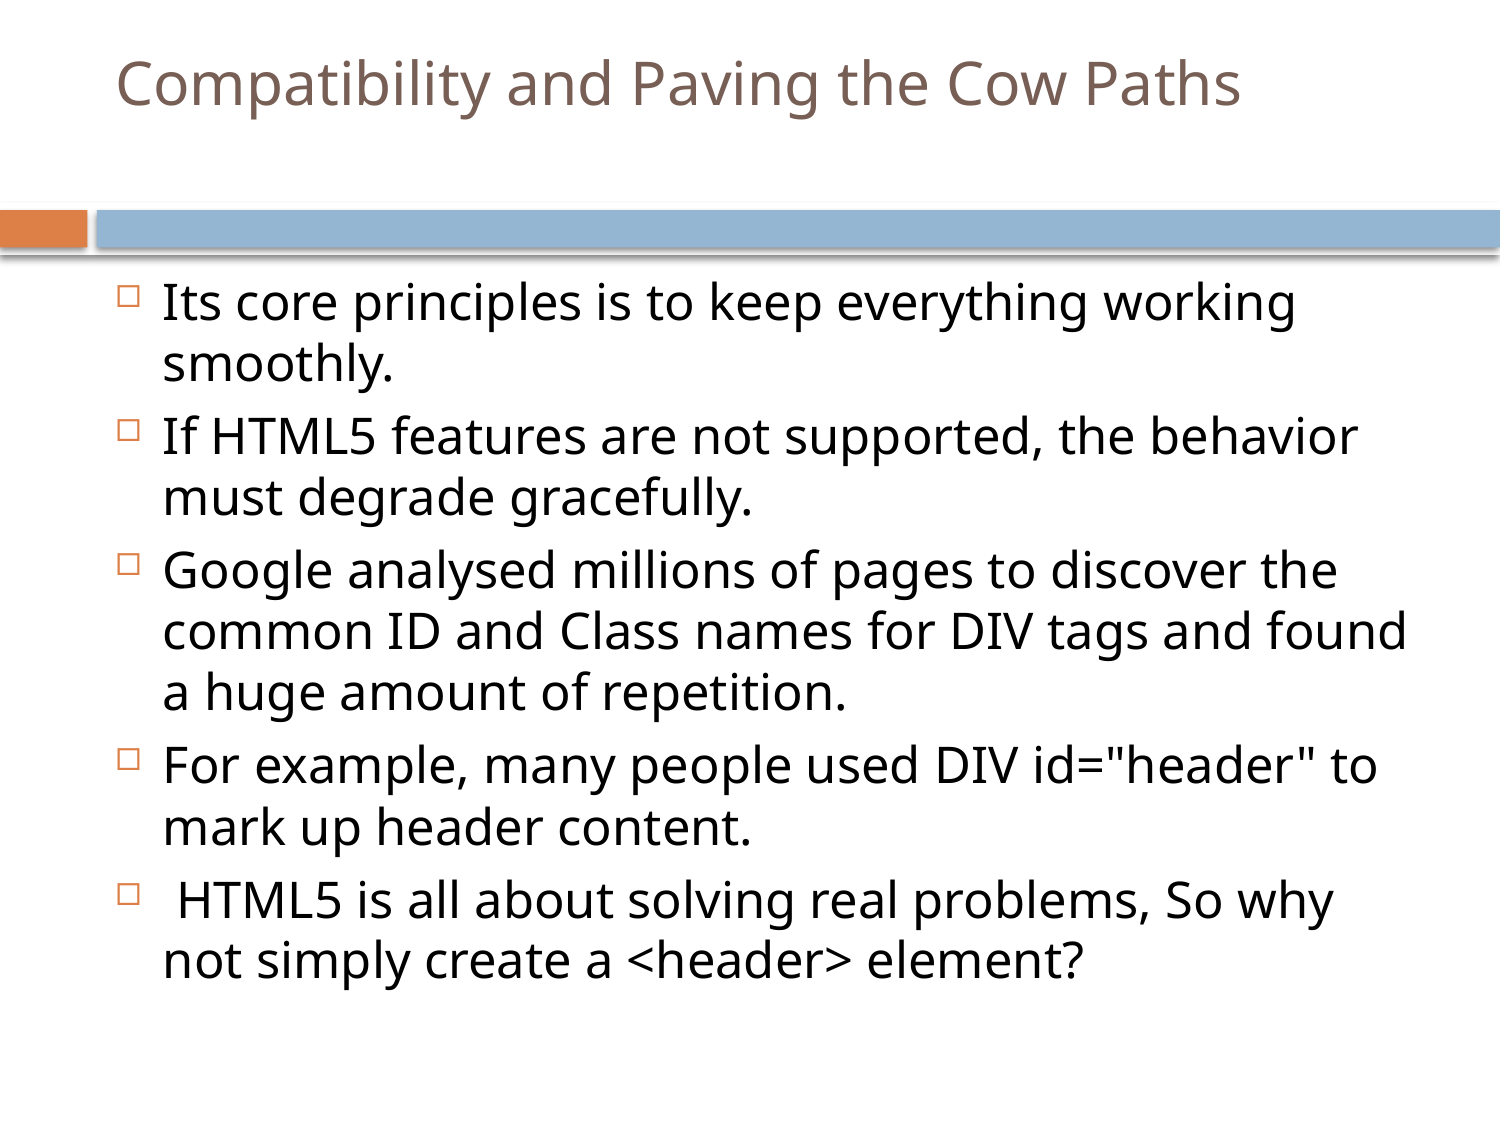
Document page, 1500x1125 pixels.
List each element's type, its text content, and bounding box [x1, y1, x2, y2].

list Its core principles is to keep everything working smoothly. If HTML5 features are not supported, the behavior must degrade gracefully. Google analysed millions of pages to discover the common ID and Class names for DIV tags and found a huge amount of repetition. For example, many people used DIV id="header" to mark up header content. HTML5 is all about solving real problems, So why not simply create a <header> element? [100, 262, 1438, 1000]
title Compatibility and Paving the Cow Paths [100, 37, 1463, 200]
